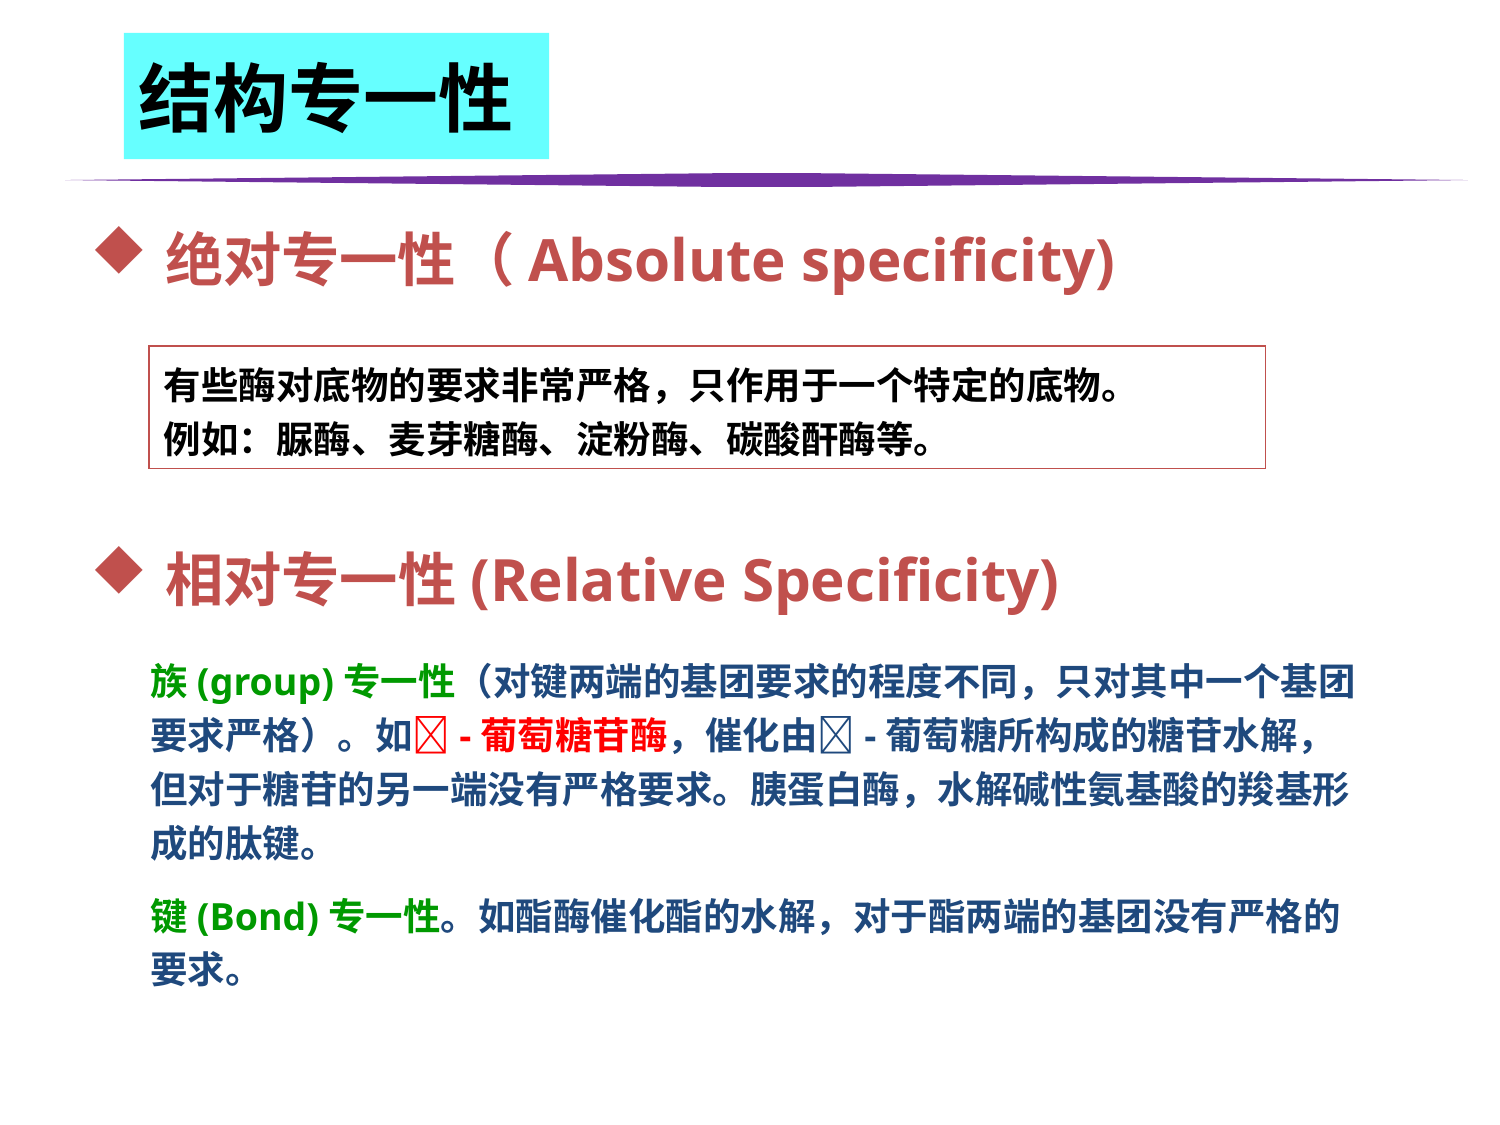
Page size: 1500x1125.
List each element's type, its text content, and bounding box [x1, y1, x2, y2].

text_box 结构专一性 [123, 32, 550, 160]
text_box 绝对专一性（Absolute specificity) [75, 215, 1263, 301]
title 相对专一性(Relative Specificity) [75, 515, 1337, 641]
text_box 族(group)专一性（对键两端的基团要求的程度不同，只对其中一个基团要求严格）。如-葡萄糖苷酶，催化由-葡萄糖所构成的糖苷水解，但对于糖苷的另一端没有严格要求。胰蛋白酶，水解碱性氨基酸的羧基形成的肽键。 键(Bond)专一性。如酯酶催化酯的水解，对于酯两端的基团没有严格的要求。 [135, 641, 1376, 999]
text_box 有些酶对底物的要求非常严格，只作用于一个特定的底物。 例如：脲酶、麦芽糖酶、淀粉酶、碳酸酐酶等。 [148, 346, 1266, 469]
